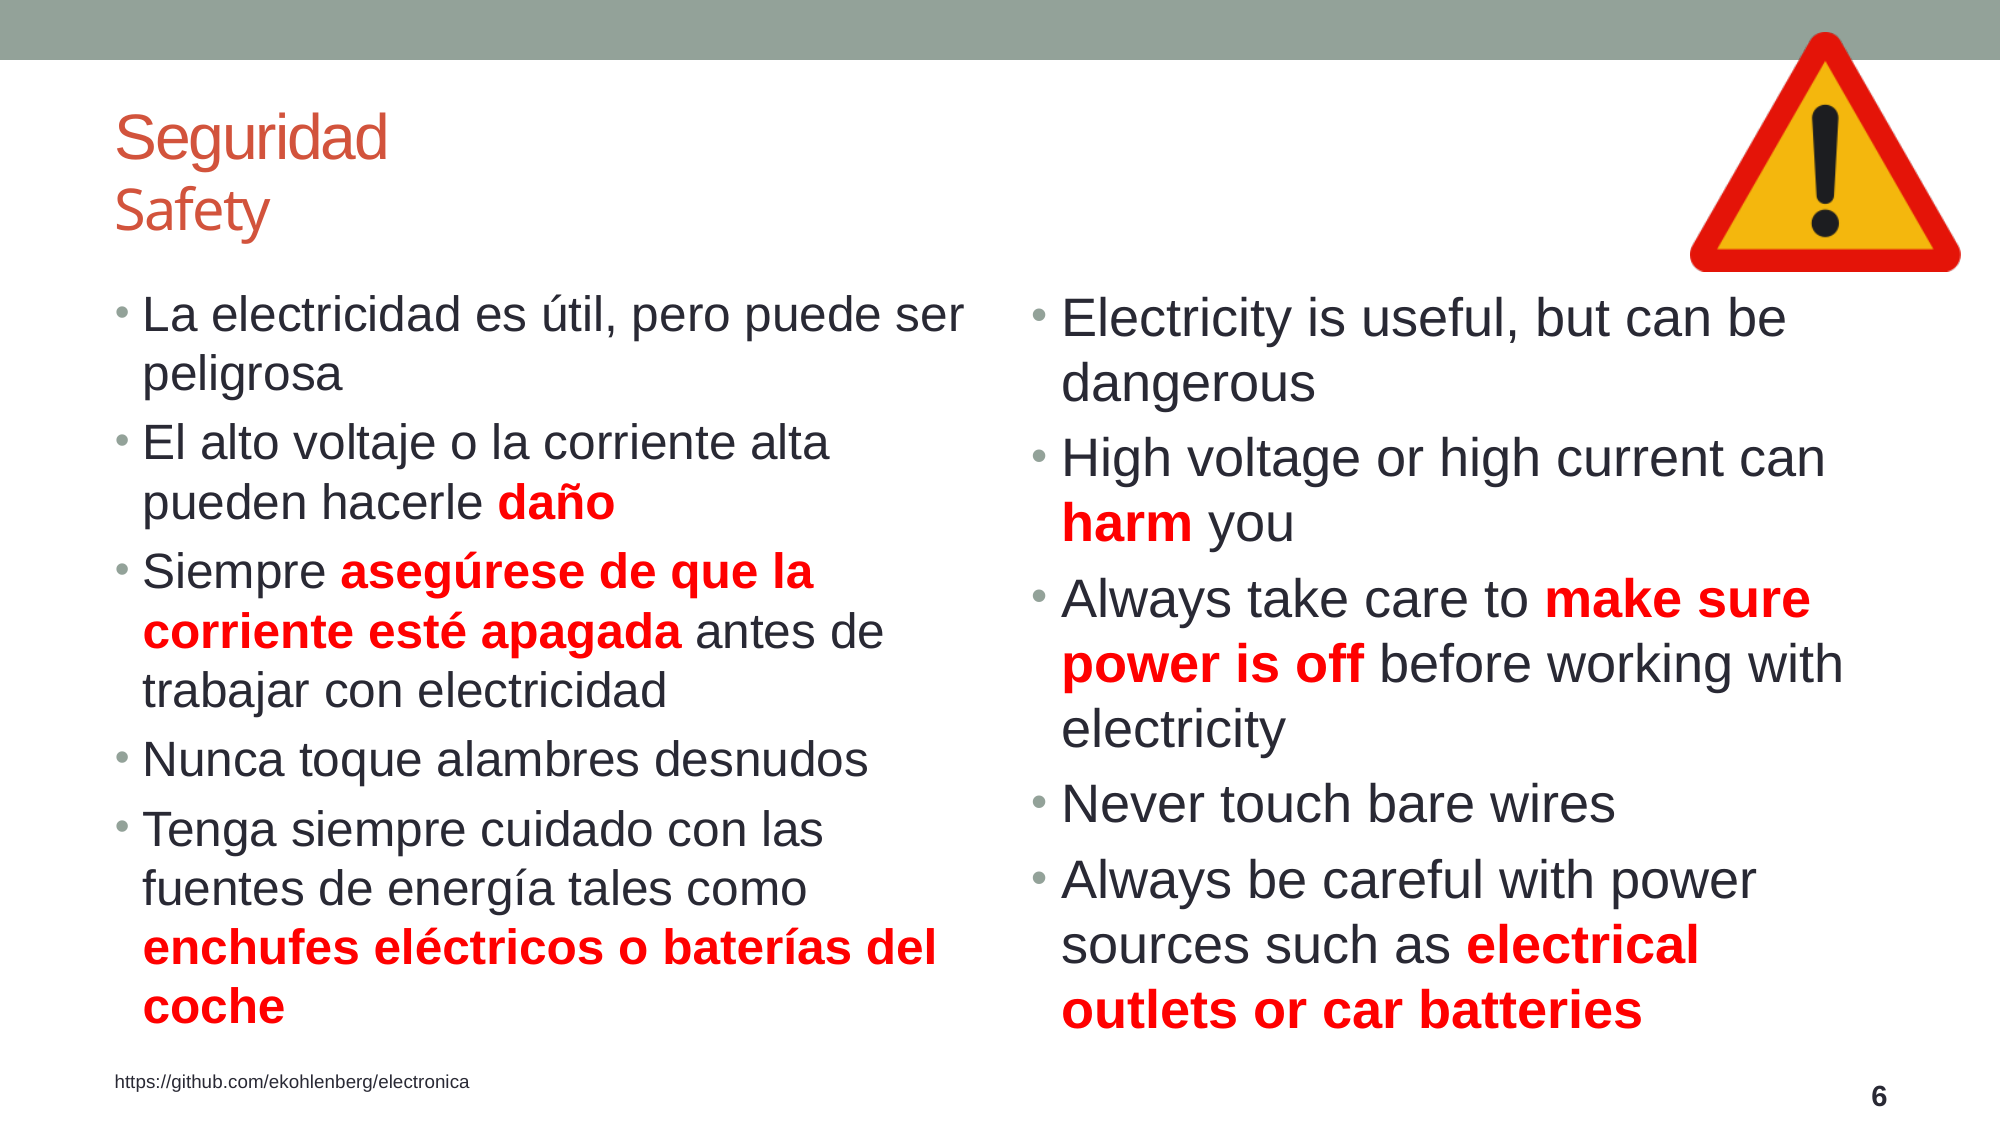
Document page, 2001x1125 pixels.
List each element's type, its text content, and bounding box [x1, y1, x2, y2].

list Electricity is useful, but can be dangerous High voltage or high current can harm you Always take care to make sure power is off before working with electricity Never touch bare wires Always be careful with power sources such as electrical outlets or car batteries [1016, 274, 1900, 1049]
list La electricidad es útil, pero puede ser peligrosa El alto voltaje o la corriente alta pueden hacerle daño Siempre asegúrese de que la corriente esté apagada antes de trabajar con electricidad Nunca toque alambres desnudos Tenga siempre cuidado con las fuentes de energía tales como enchufes eléctricos o baterías del coche [99, 274, 984, 1049]
picture [1690, 32, 1962, 272]
slide_number 6 [1585, 1068, 1903, 1123]
title Seguridad Safety [99, 87, 1687, 250]
